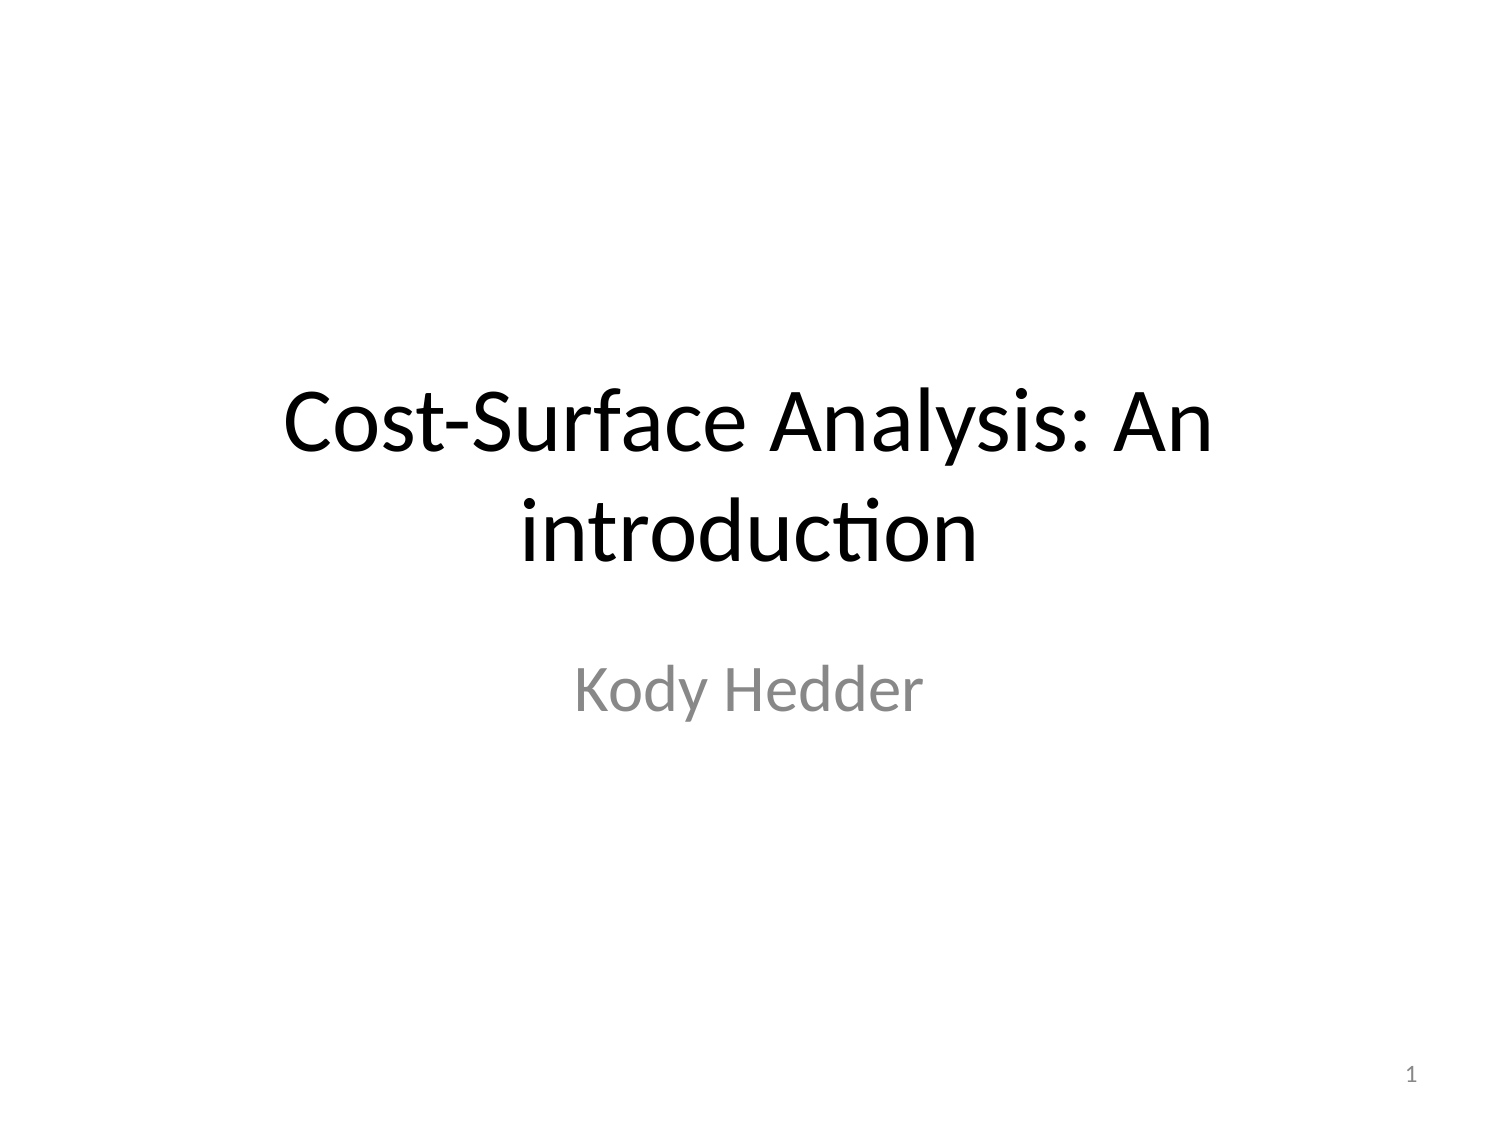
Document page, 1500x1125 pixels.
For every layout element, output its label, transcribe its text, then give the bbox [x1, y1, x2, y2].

slide_number 1 [1074, 1050, 1426, 1096]
list Kody Hedder [224, 636, 1276, 1125]
title Cost-Surface Analysis: An introduction [111, 302, 1388, 638]
